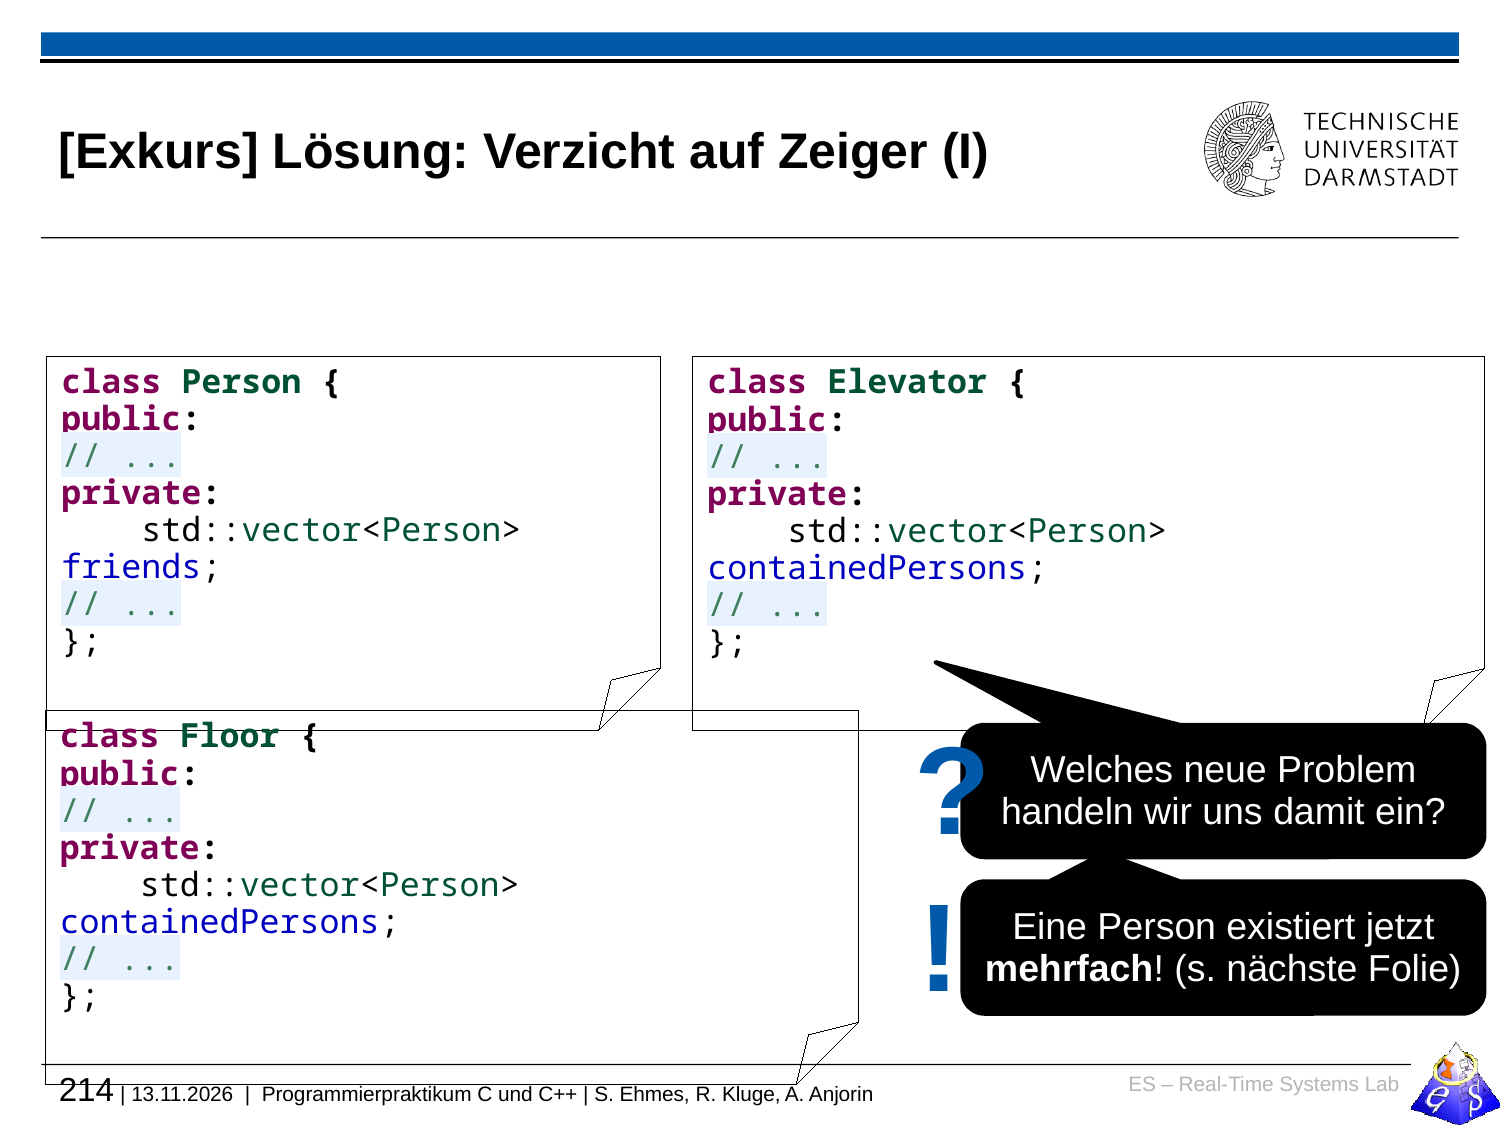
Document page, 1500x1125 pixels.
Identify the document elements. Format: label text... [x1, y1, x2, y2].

text_box class Elevator { public: // ... private: std::vector<Person> containedPersons; // ... }; [692, 356, 1485, 731]
text_box Eine Person existiert jetzt mehrfach! (s. nächste Folie) [960, 851, 1487, 1016]
picture [1411, 1041, 1500, 1125]
text_box Welches neue Problem handeln wir uns damit ein? [933, 660, 1487, 860]
picture [1187, 84, 1483, 214]
text_box class Floor { public: // ... private: std::vector<Person> containedPersons; // ... }; [45, 710, 859, 1085]
text_box ? [899, 716, 938, 871]
text_box class Person { public: // ... private: std::vector<Person> friends; // ... }; [46, 356, 661, 710]
text_box ! [903, 872, 942, 1027]
title [Exkurs] Lösung: Verzicht auf Zeiger (I) [58, 80, 1187, 218]
